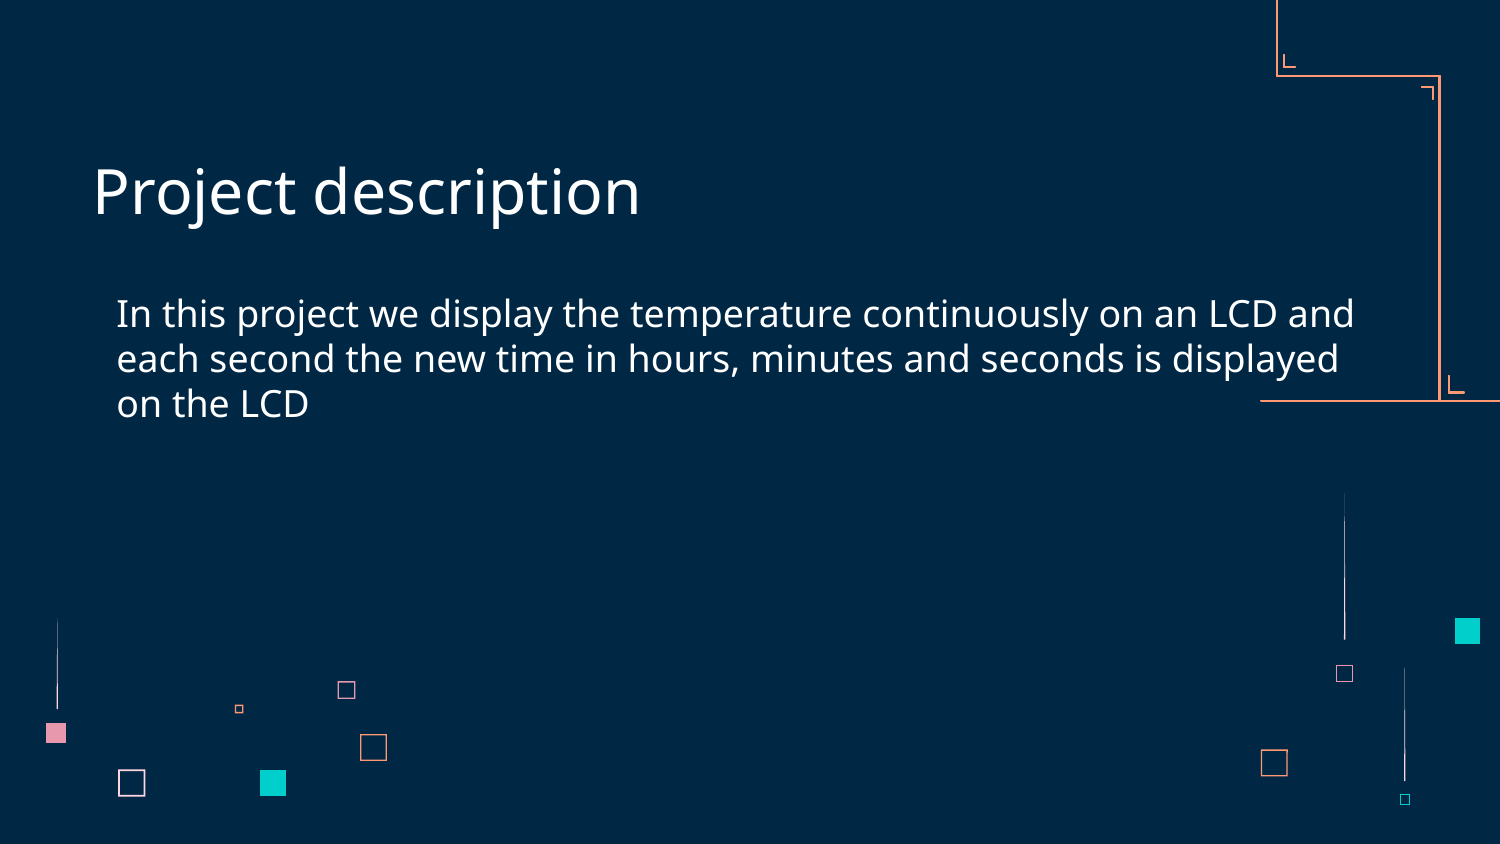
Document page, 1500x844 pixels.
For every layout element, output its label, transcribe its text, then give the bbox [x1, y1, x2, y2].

list In this project we display the temperature continuously on an LCD and each second the new time in hours, minutes and seconds is displayed on the LCD [101, 275, 1405, 461]
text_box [1260, 0, 1500, 402]
title Project description [77, 146, 719, 242]
